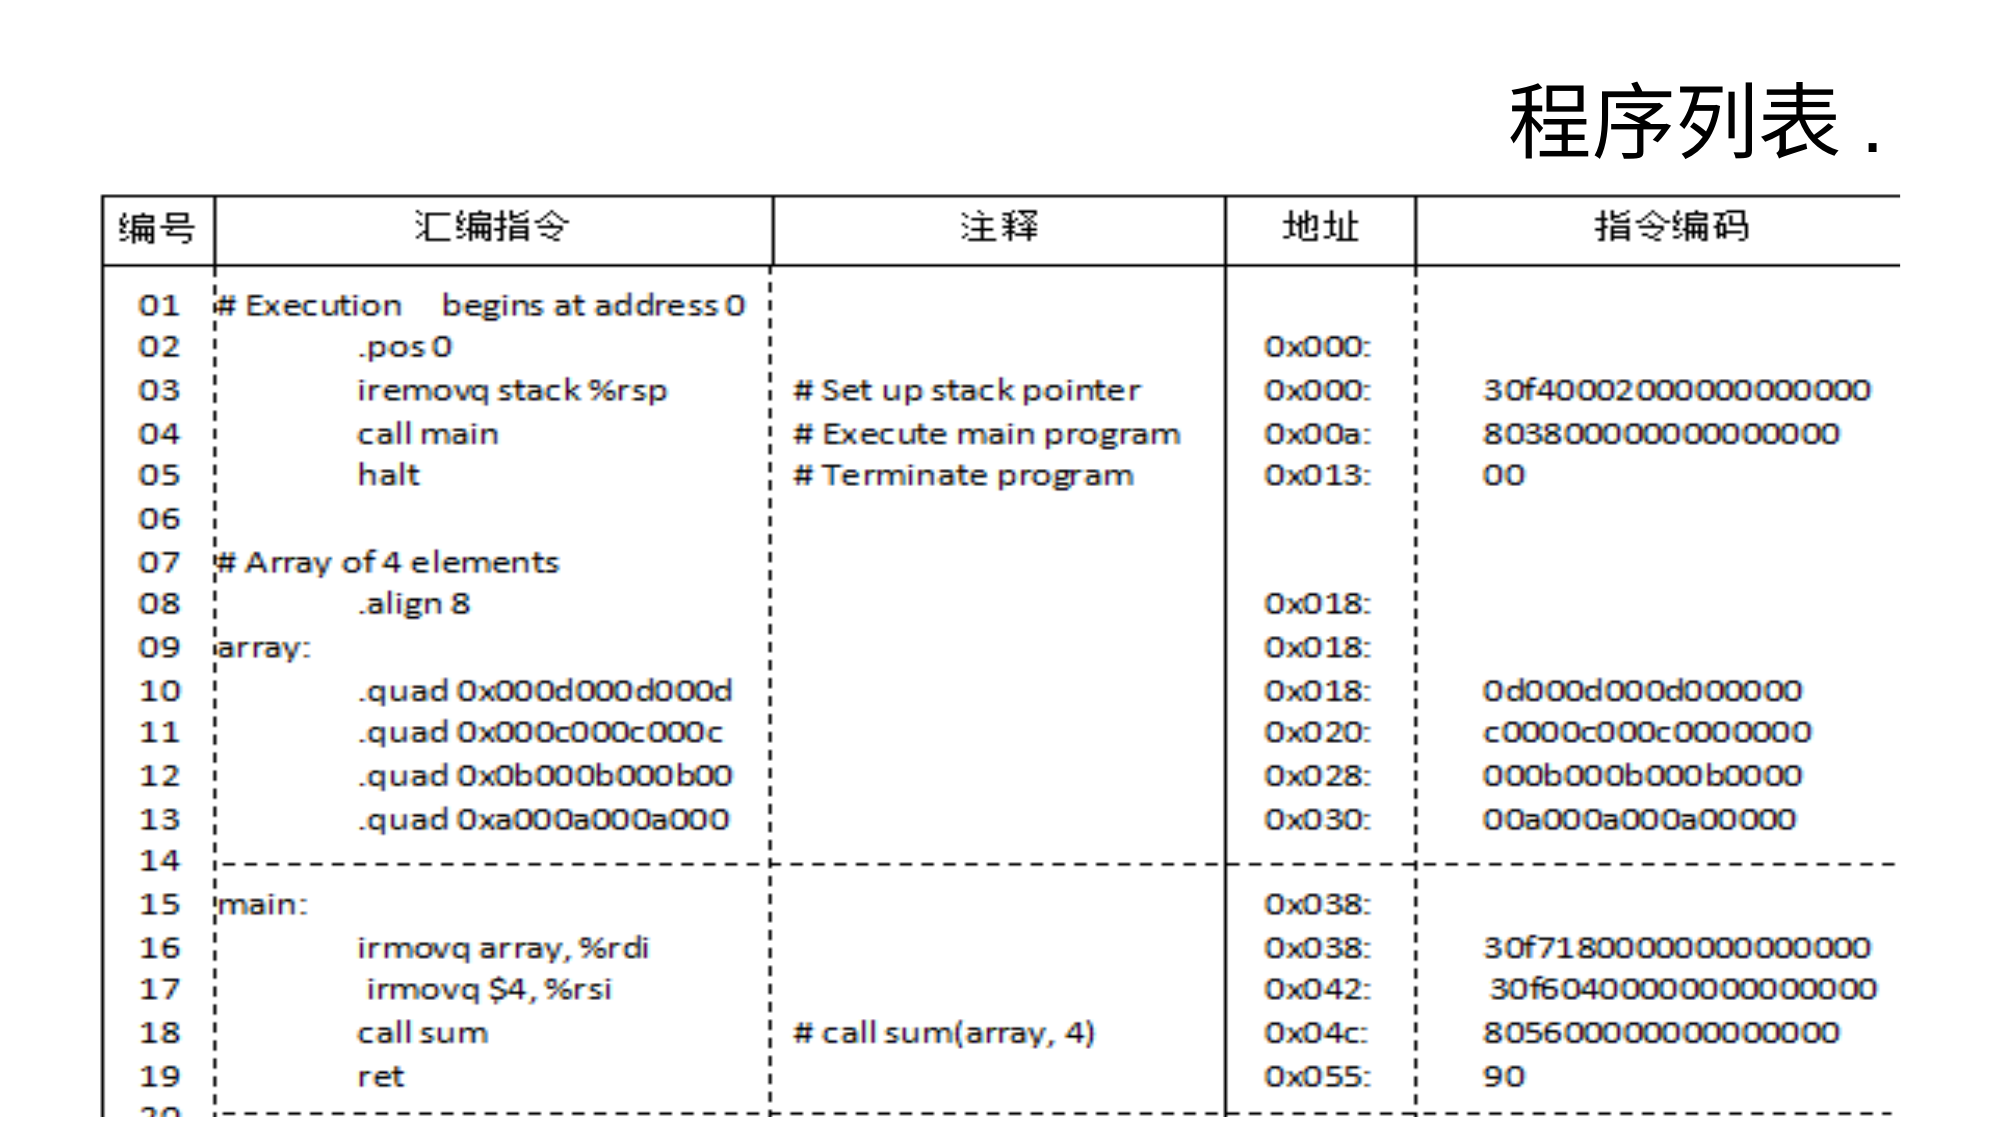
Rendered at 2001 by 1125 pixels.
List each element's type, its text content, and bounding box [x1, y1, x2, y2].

title 程序列表. [99, 44, 1901, 194]
picture [99, 194, 1901, 1117]
